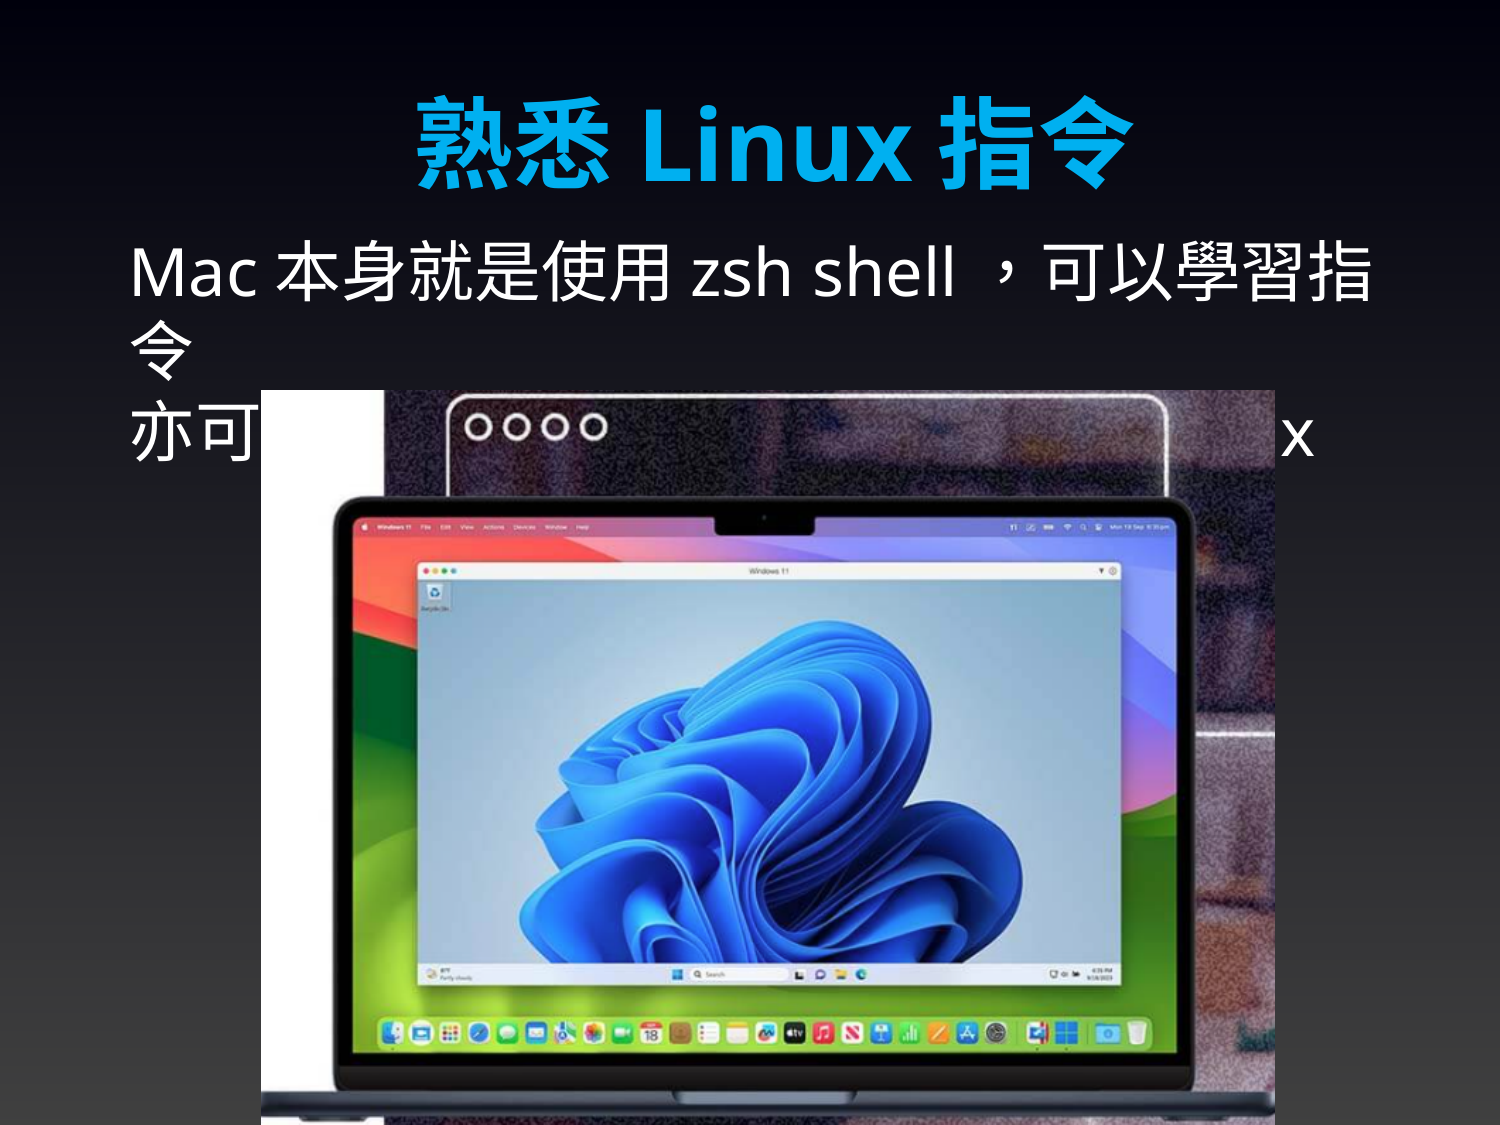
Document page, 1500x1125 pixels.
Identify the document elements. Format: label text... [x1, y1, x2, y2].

text_box Mac本身就是使用zsh shell，可以學習指令 亦可以安裝虛擬機軟體在裏面安裝Linux [113, 222, 1439, 558]
picture [261, 390, 1275, 1125]
text_box 熟悉Linux指令 [398, 54, 1154, 217]
